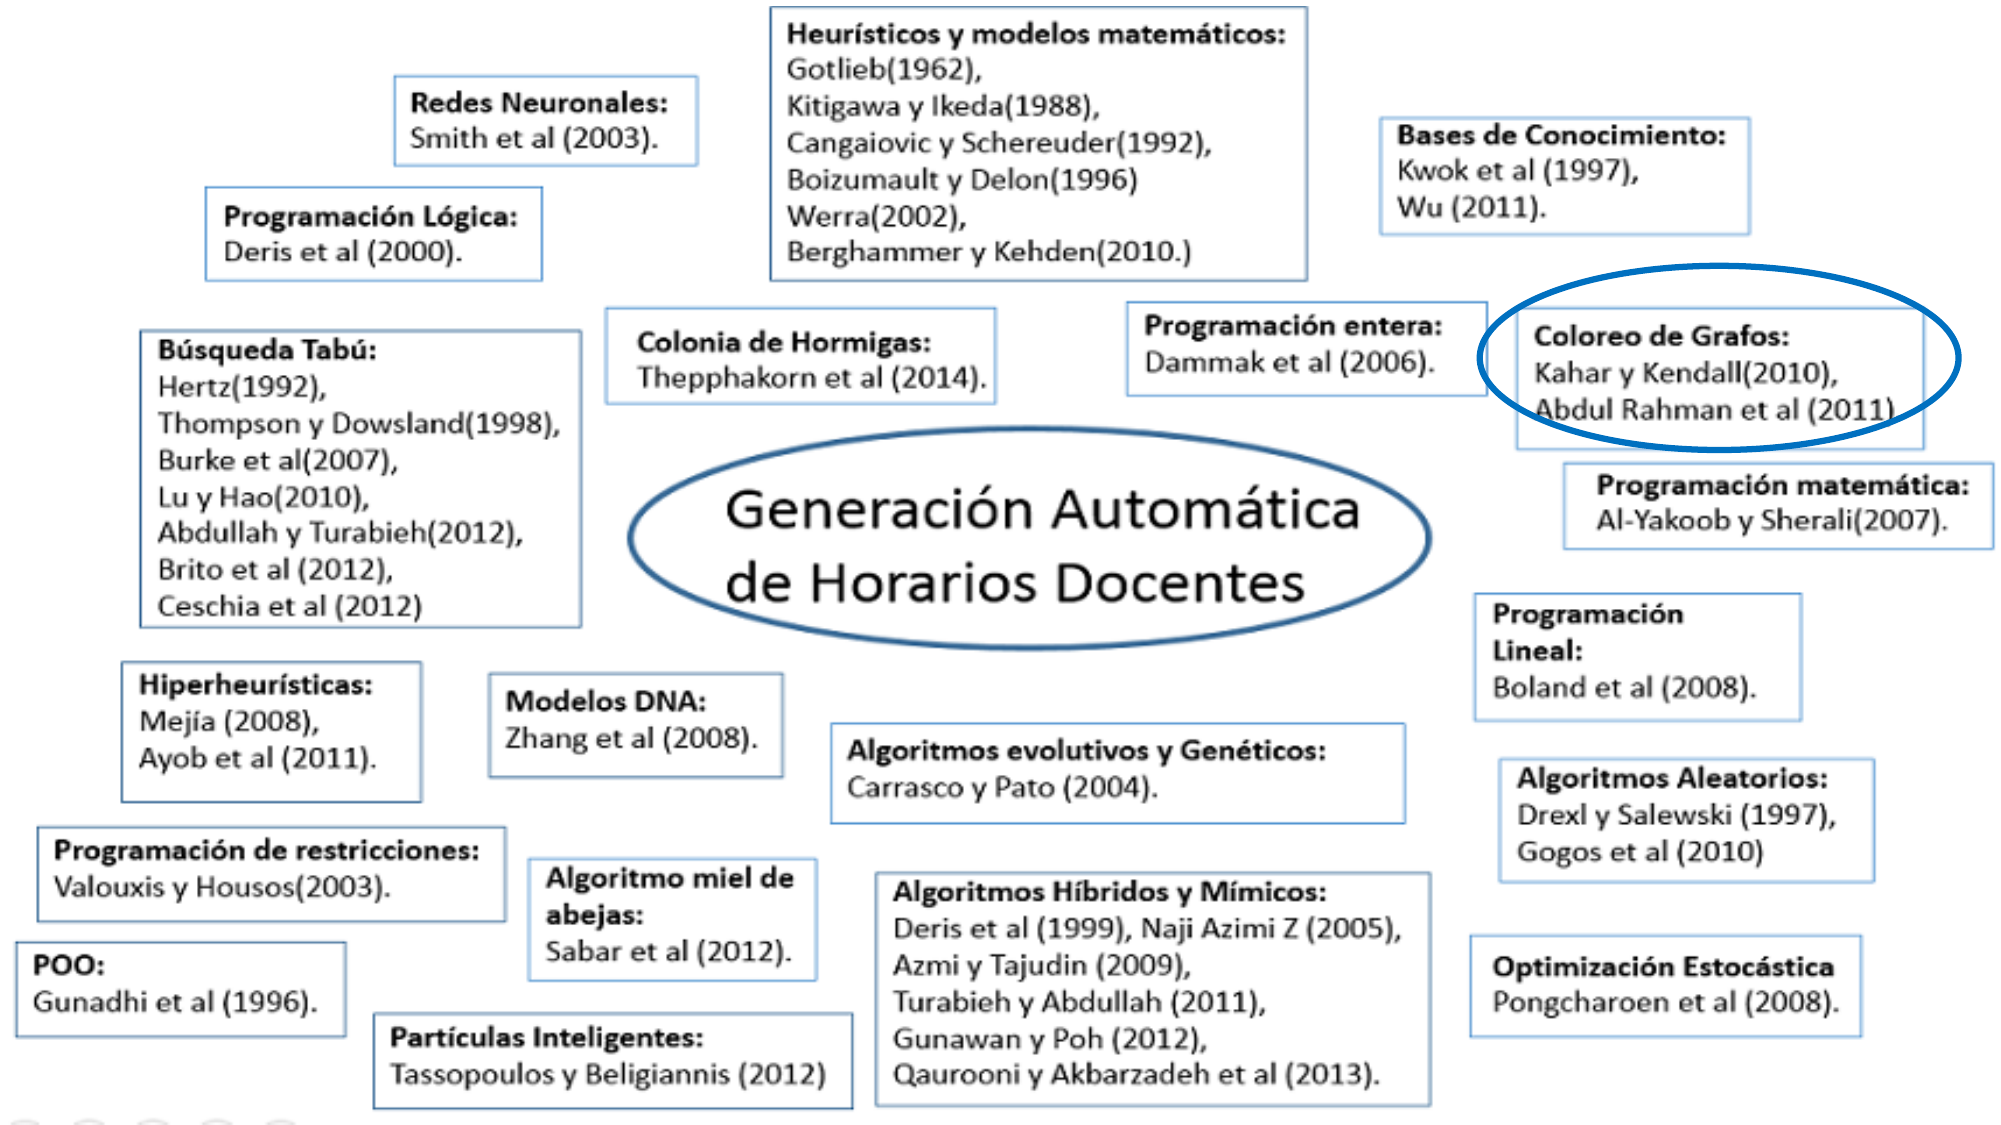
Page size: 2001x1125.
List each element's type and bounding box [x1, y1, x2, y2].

list [0, 6, 2000, 1125]
